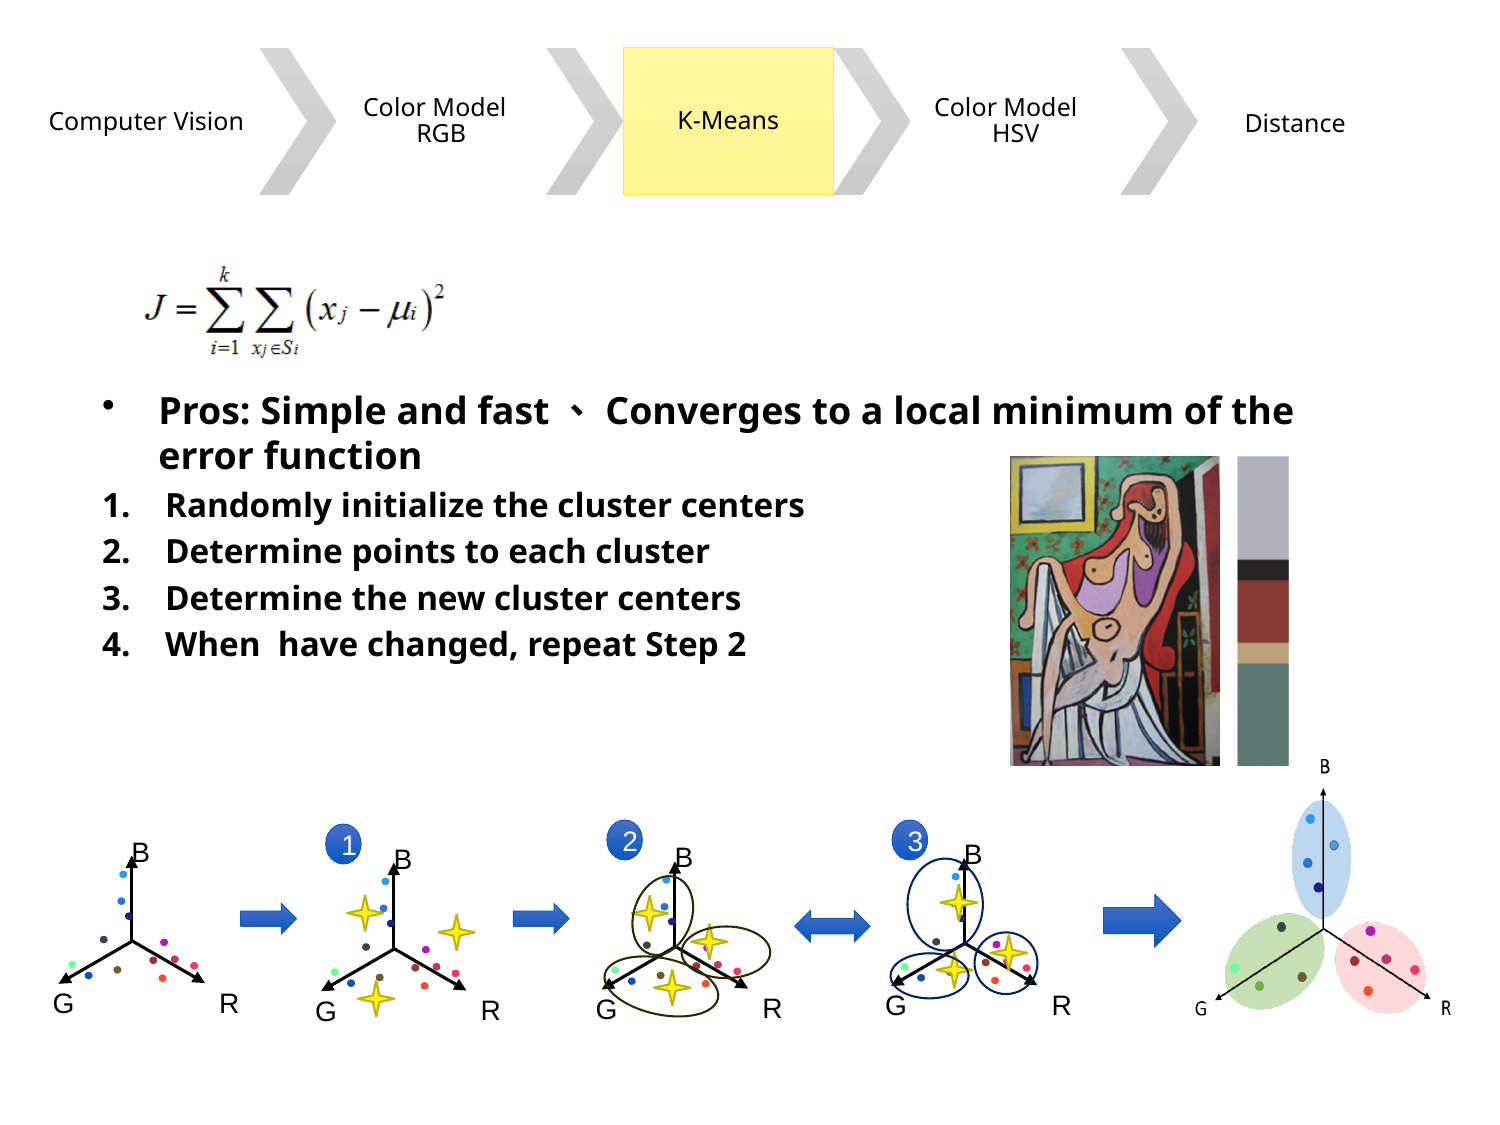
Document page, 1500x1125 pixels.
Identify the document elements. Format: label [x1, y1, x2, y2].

text_box [26, 0, 1396, 235]
text_box [1010, 456, 1289, 745]
text_box [39, 745, 1463, 1042]
picture [136, 264, 446, 359]
